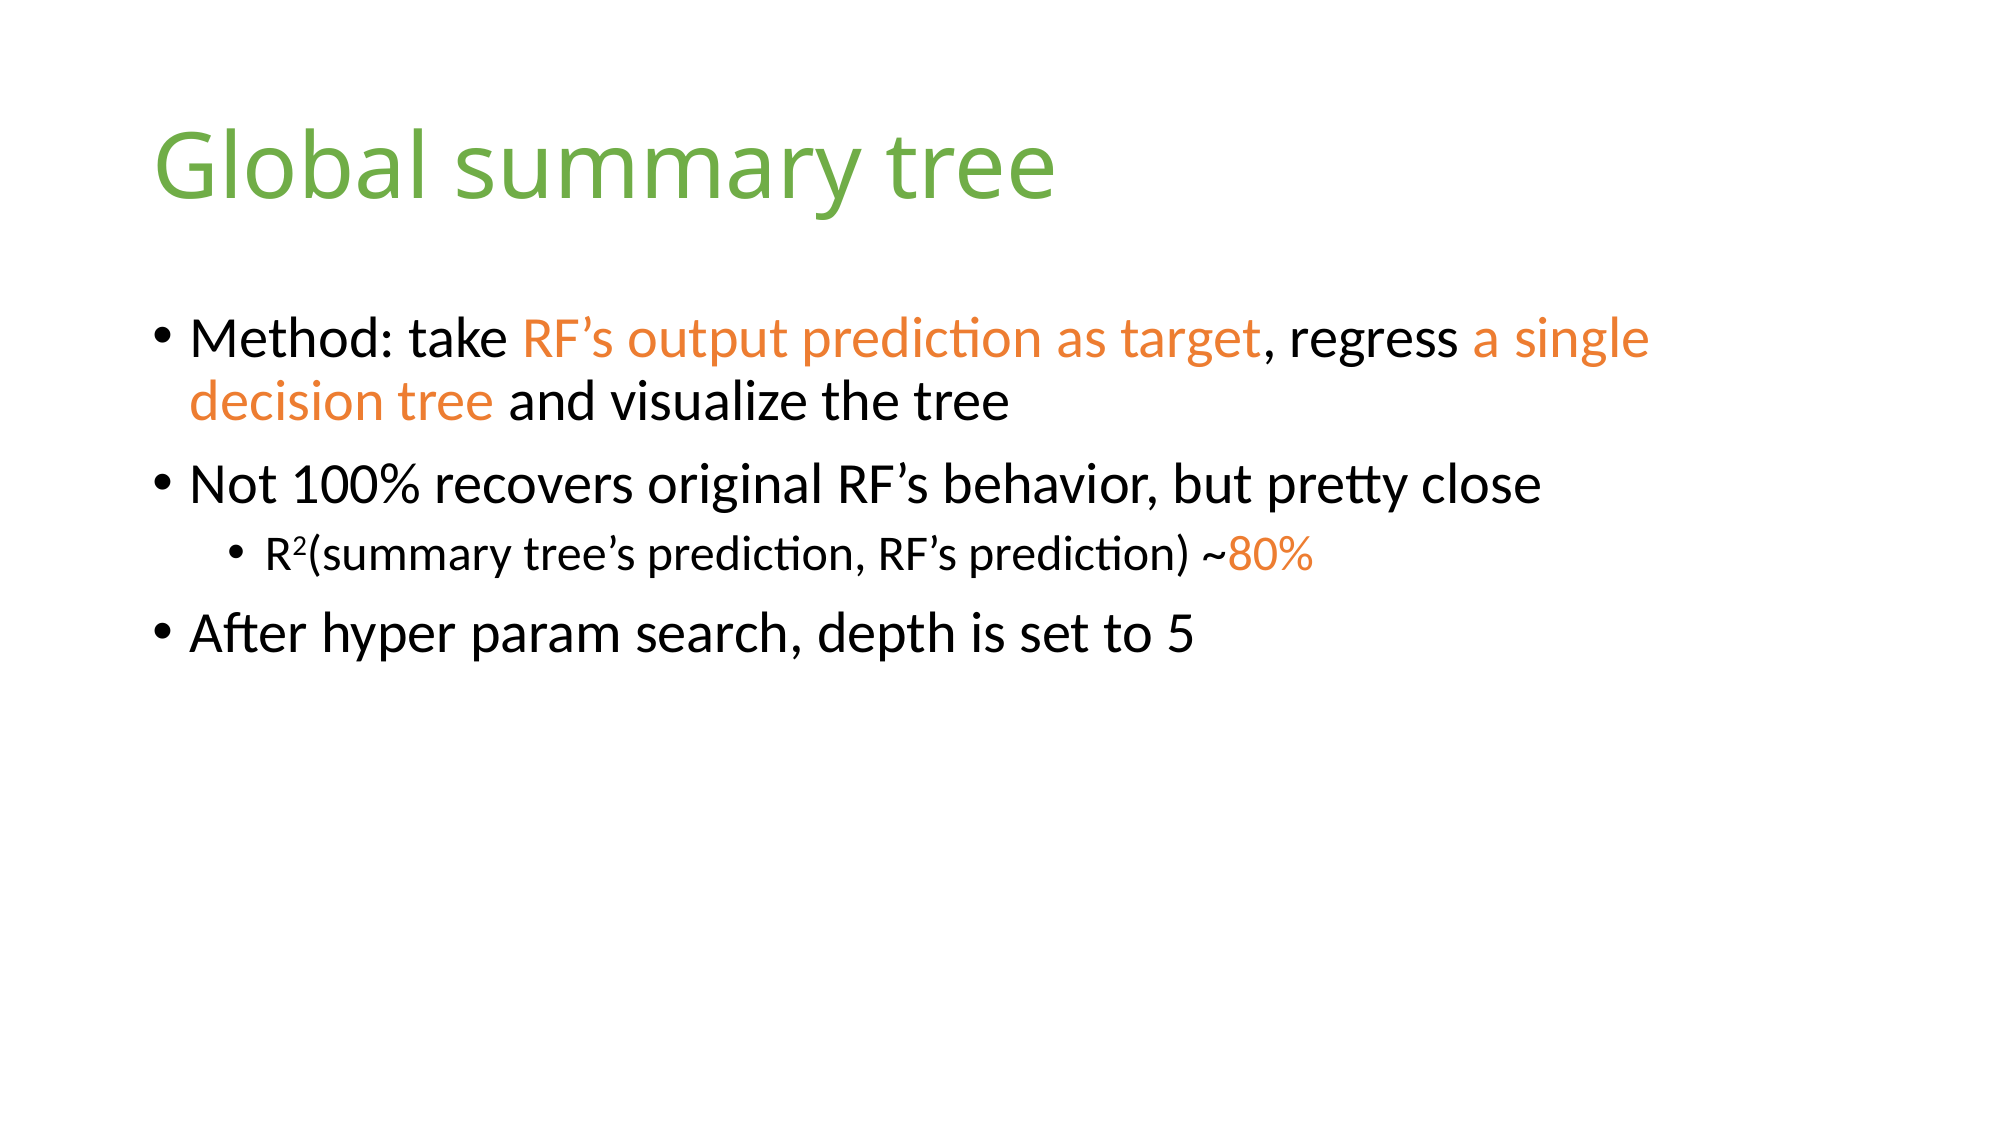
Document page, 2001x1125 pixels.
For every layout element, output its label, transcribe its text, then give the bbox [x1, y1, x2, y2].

list Method: take RF’s output prediction as target, regress a single decision tree and visualize the tree Not 100% recovers original RF’s behavior, but pretty close R2(summary tree’s prediction, RF’s prediction) ~80% After hyper param search, depth is set to 5 [137, 299, 1863, 1014]
title Global summary tree [137, 59, 1863, 278]
